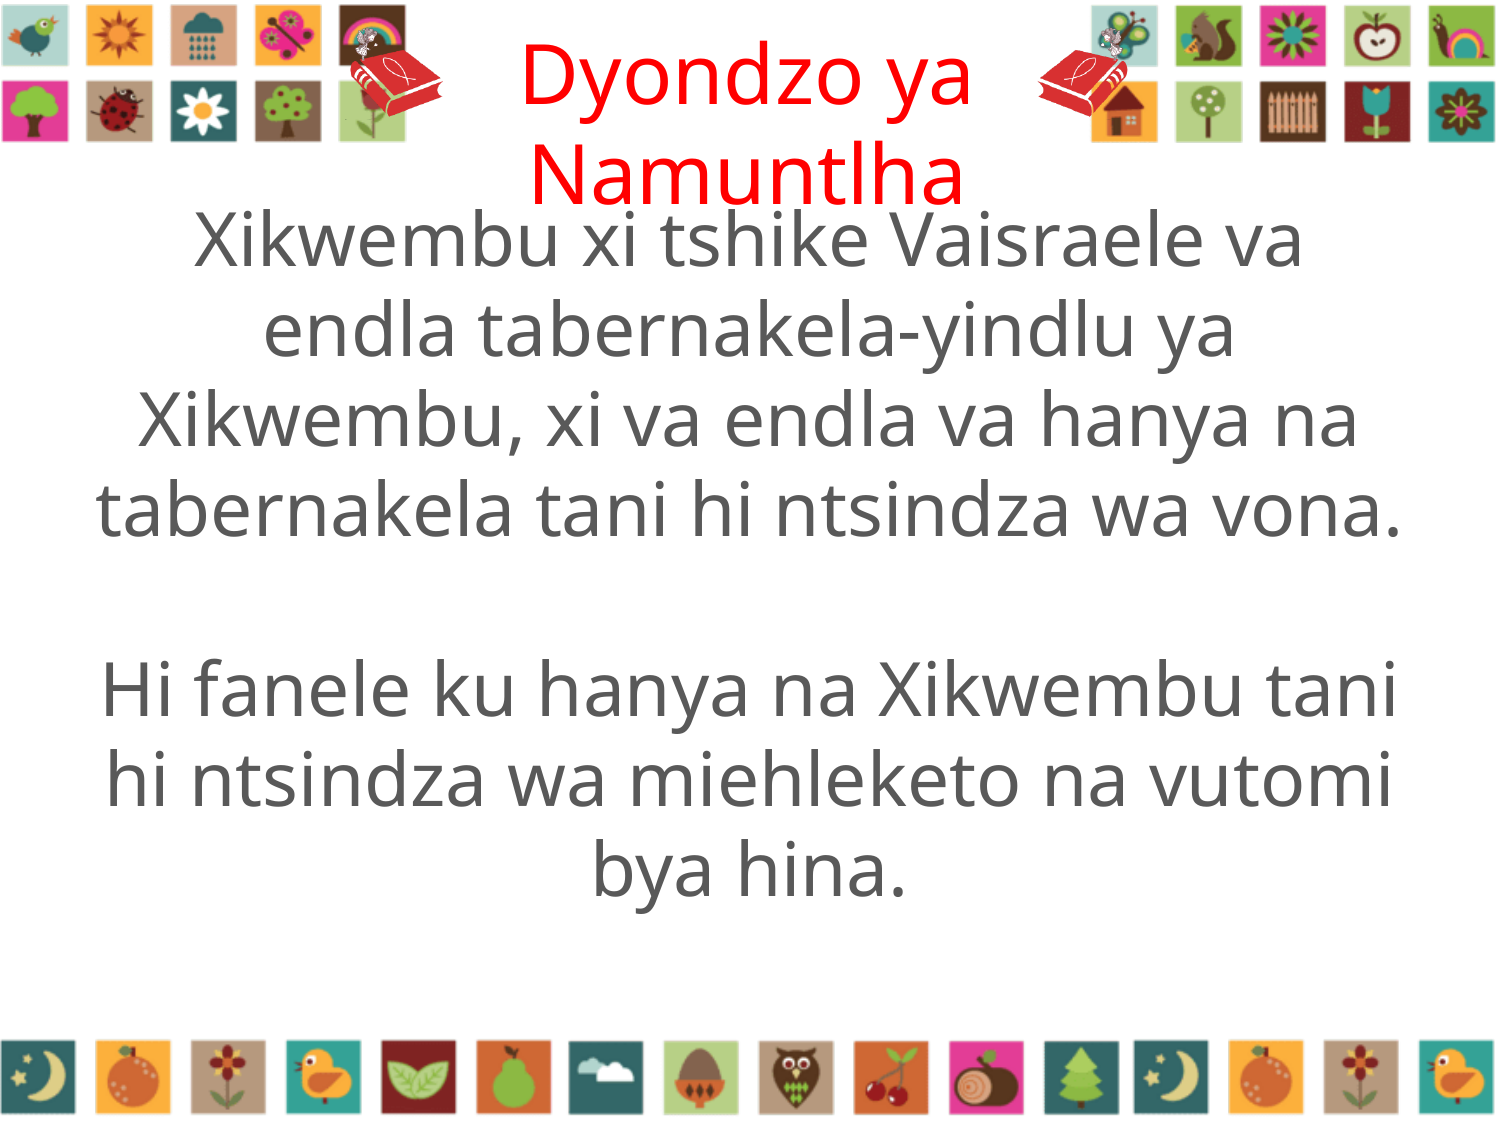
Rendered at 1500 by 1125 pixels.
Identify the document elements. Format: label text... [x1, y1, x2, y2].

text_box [0, 1028, 1500, 1118]
text_box Xikwembu xi tshike Vaisraele va endla tabernakela-yindlu ya Xikwembu, xi va endla va hanya na tabernakela tani hi ntsindza wa vona. Hi fanele ku hanya na Xikwembu tani hi ntsindza wa miehleketo na vutomi bya hina. [76, 184, 1424, 920]
text_box Dyondzo ya Namuntlha [414, 13, 1080, 184]
picture [1005, 3, 1500, 150]
picture [0, 3, 475, 150]
